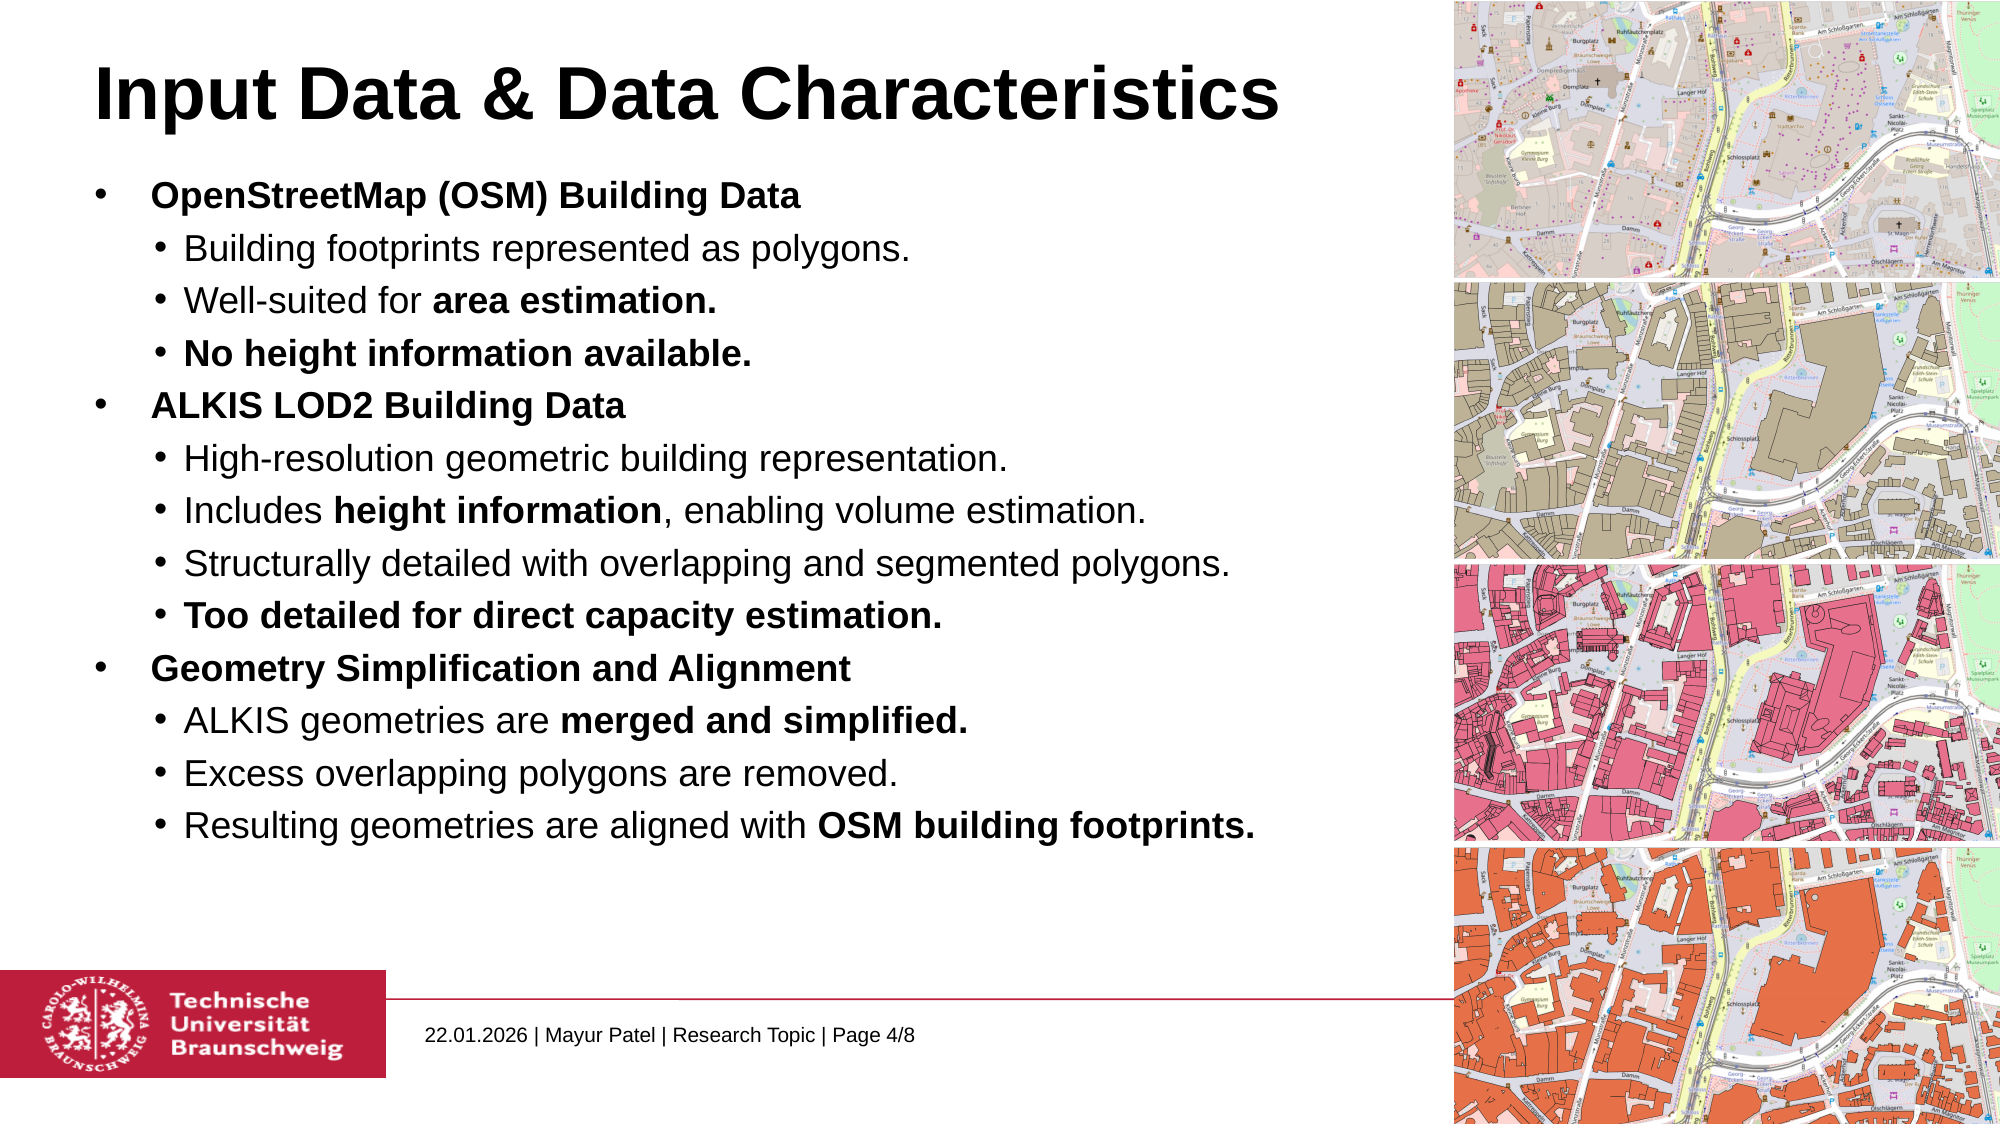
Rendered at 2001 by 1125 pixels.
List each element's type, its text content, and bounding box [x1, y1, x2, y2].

picture [1454, 564, 2000, 842]
picture [0, 970, 386, 1078]
picture [1454, 0, 2000, 279]
picture [1454, 847, 2000, 1125]
title Input Data & Data Characteristics [94, 18, 1448, 135]
list OpenStreetMap (OSM) Building Data Building footprints represented as polygons. Well-suited for area estimation. No height information available. ALKIS LOD2 Building Data High-resolution geometric building representation. Includes height information, enabling volume estimation. Structurally detailed with overlapping and segmented polygons. Too detailed for direct capacity estimation. Geometry Simplification and Alignment ALKIS geometries are merged and simplified. Excess overlapping polygons are removed. Resulting geometries are aligned with OSM building footprints. [94, 171, 1441, 954]
picture [1454, 282, 2000, 560]
